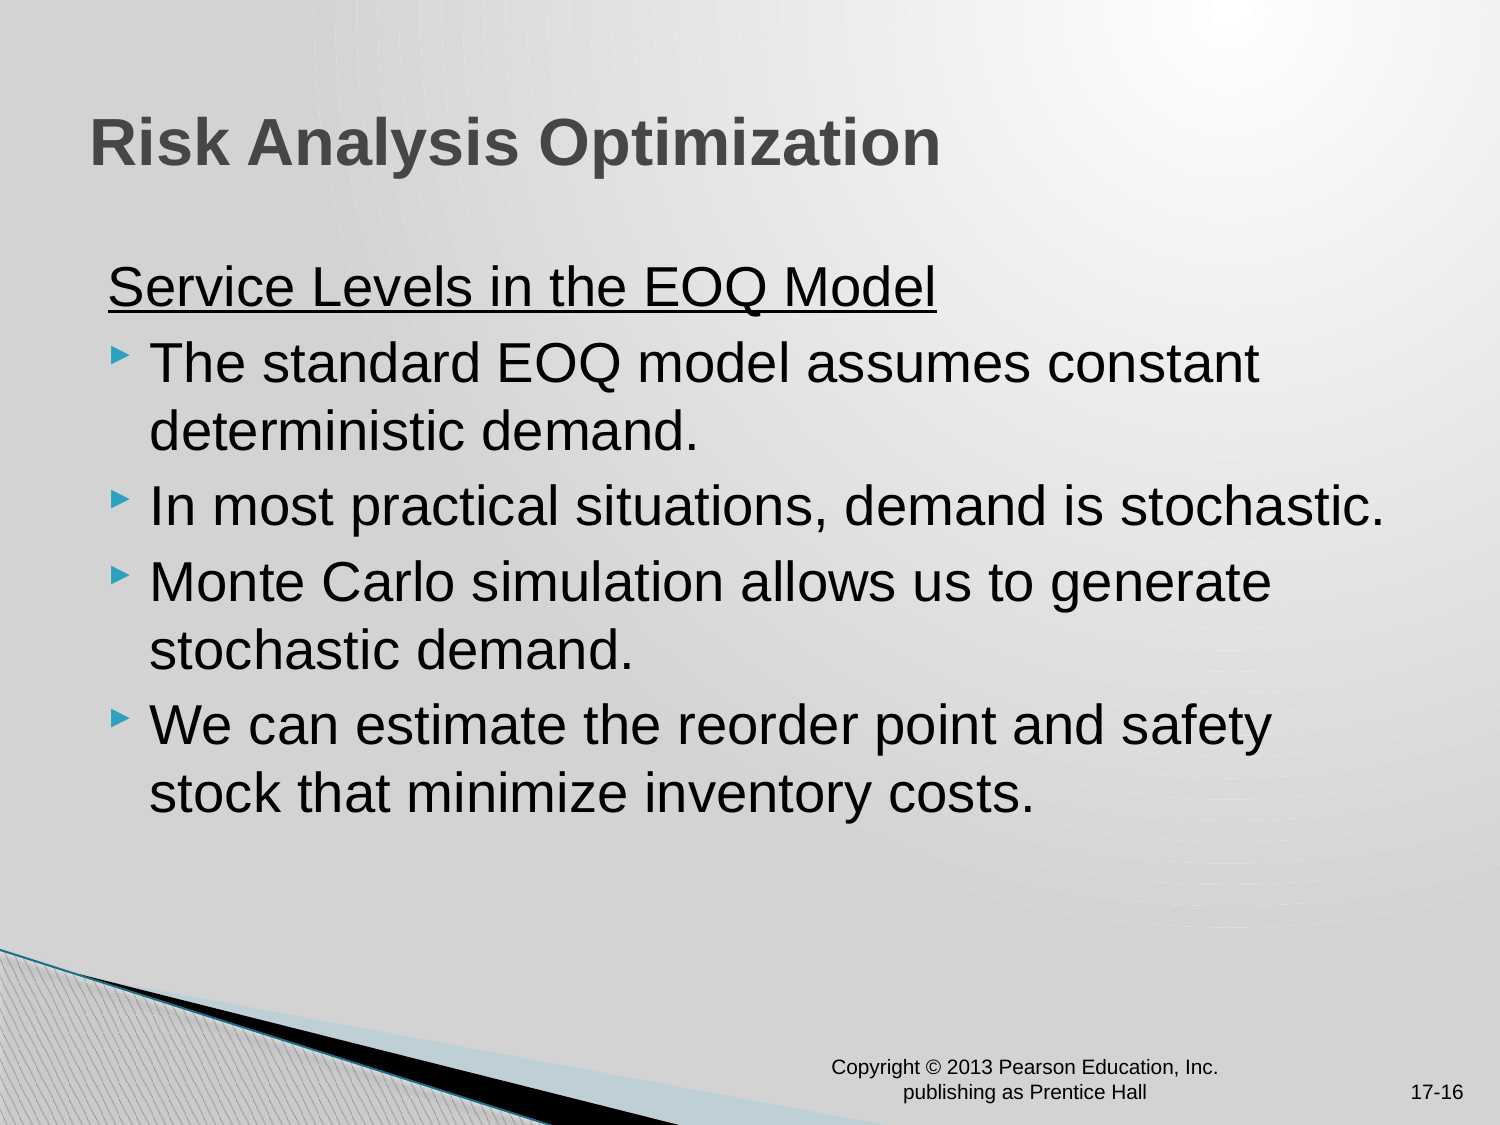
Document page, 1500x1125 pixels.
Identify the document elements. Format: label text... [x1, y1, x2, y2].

slide_number 17-16 [1362, 1051, 1479, 1112]
list Service Levels in the EOQ Model The standard EOQ model assumes constant deterministic demand. In most practical situations, demand is stochastic. Monte Carlo simulation allows us to generate stochastic demand. We can estimate the reorder point and safety stock that minimize inventory costs. [74, 242, 1426, 986]
footer Copyright © 2013 Pearson Education, Inc. publishing as Prentice Hall [812, 1051, 1238, 1112]
title Risk Analysis Optimization [75, 45, 1425, 233]
